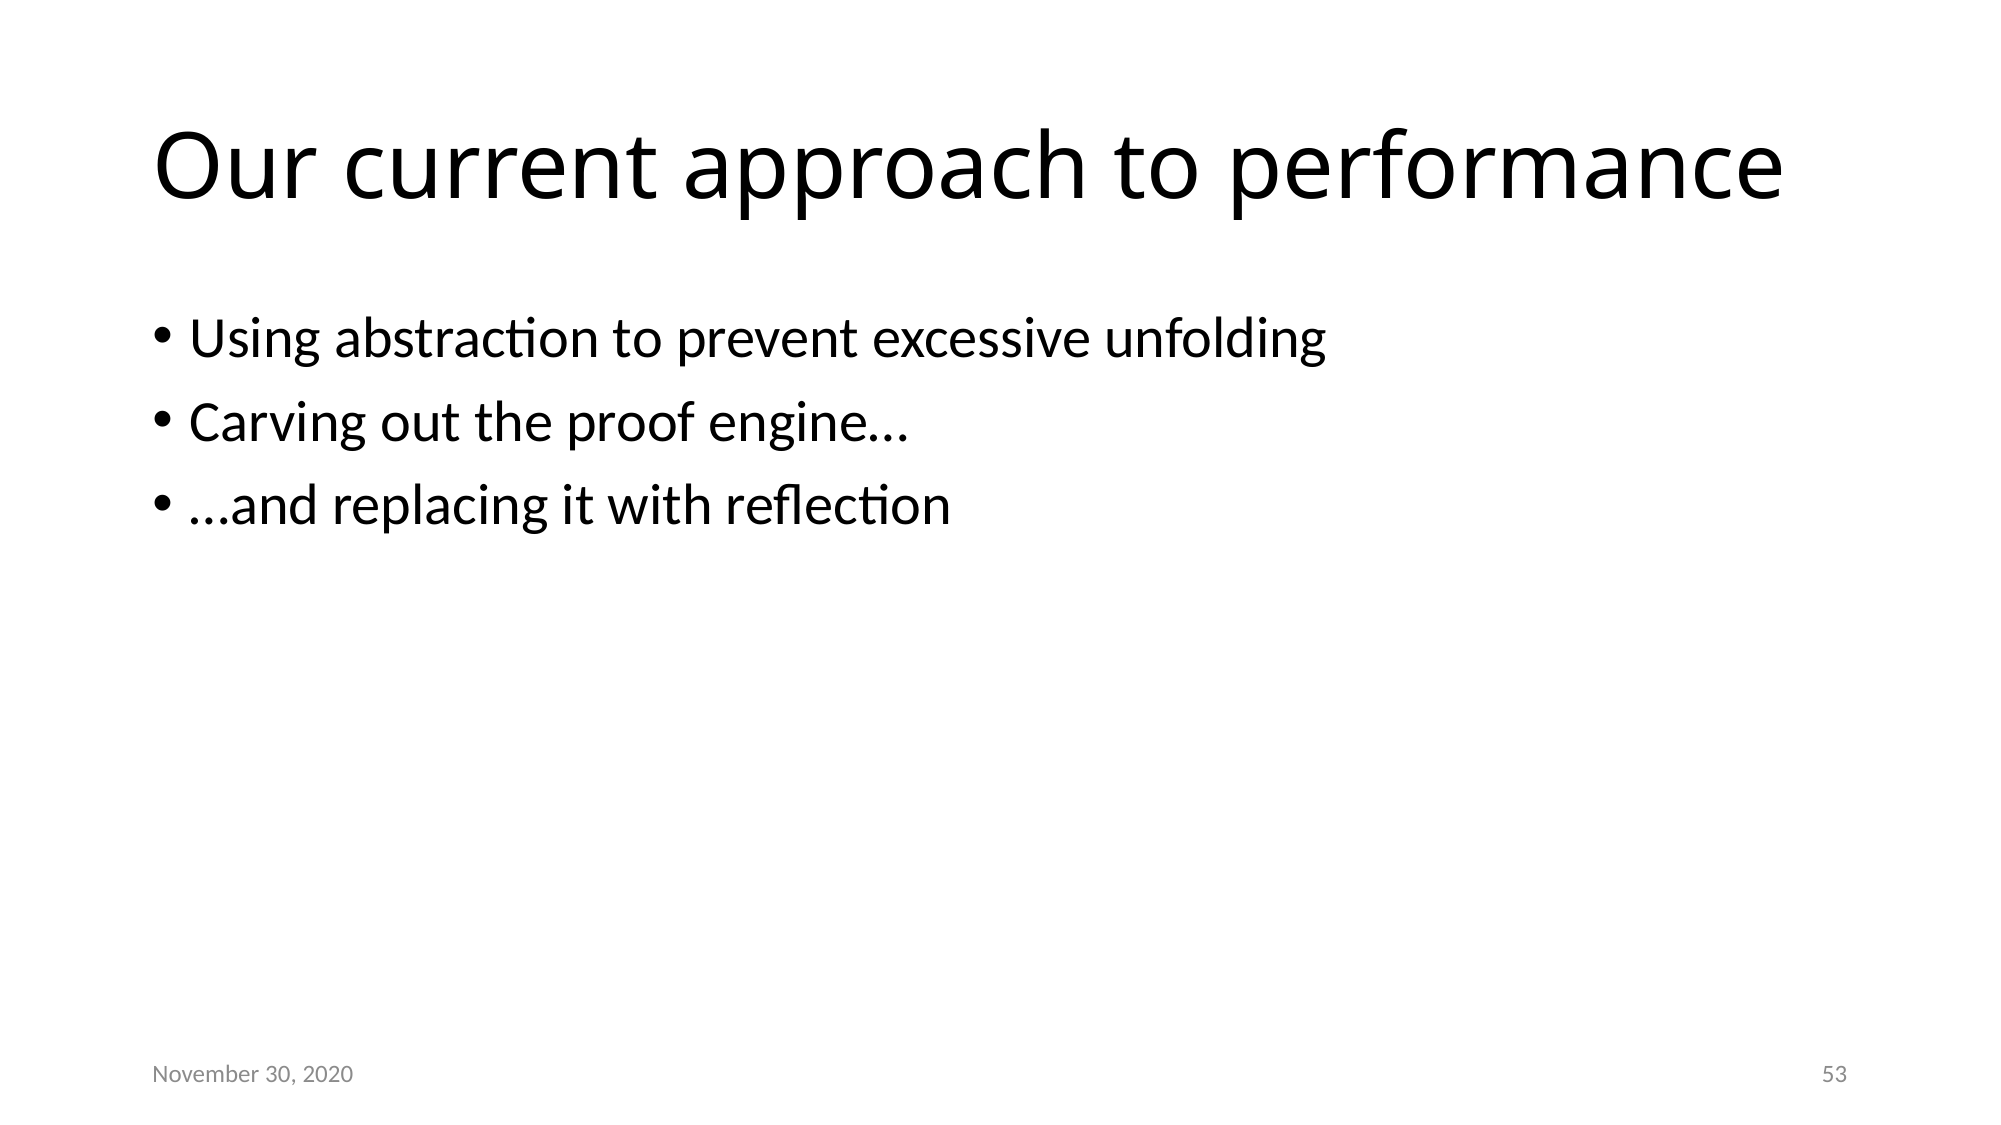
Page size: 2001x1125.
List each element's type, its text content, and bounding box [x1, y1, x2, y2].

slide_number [137, 1042, 588, 1103]
list Using abstraction to prevent excessive unfolding Carving out the proof engine… …and replacing it with reflection [137, 299, 1863, 1014]
title Our current approach to performance [137, 59, 2000, 278]
slide_number 53 [1412, 1042, 1863, 1103]
